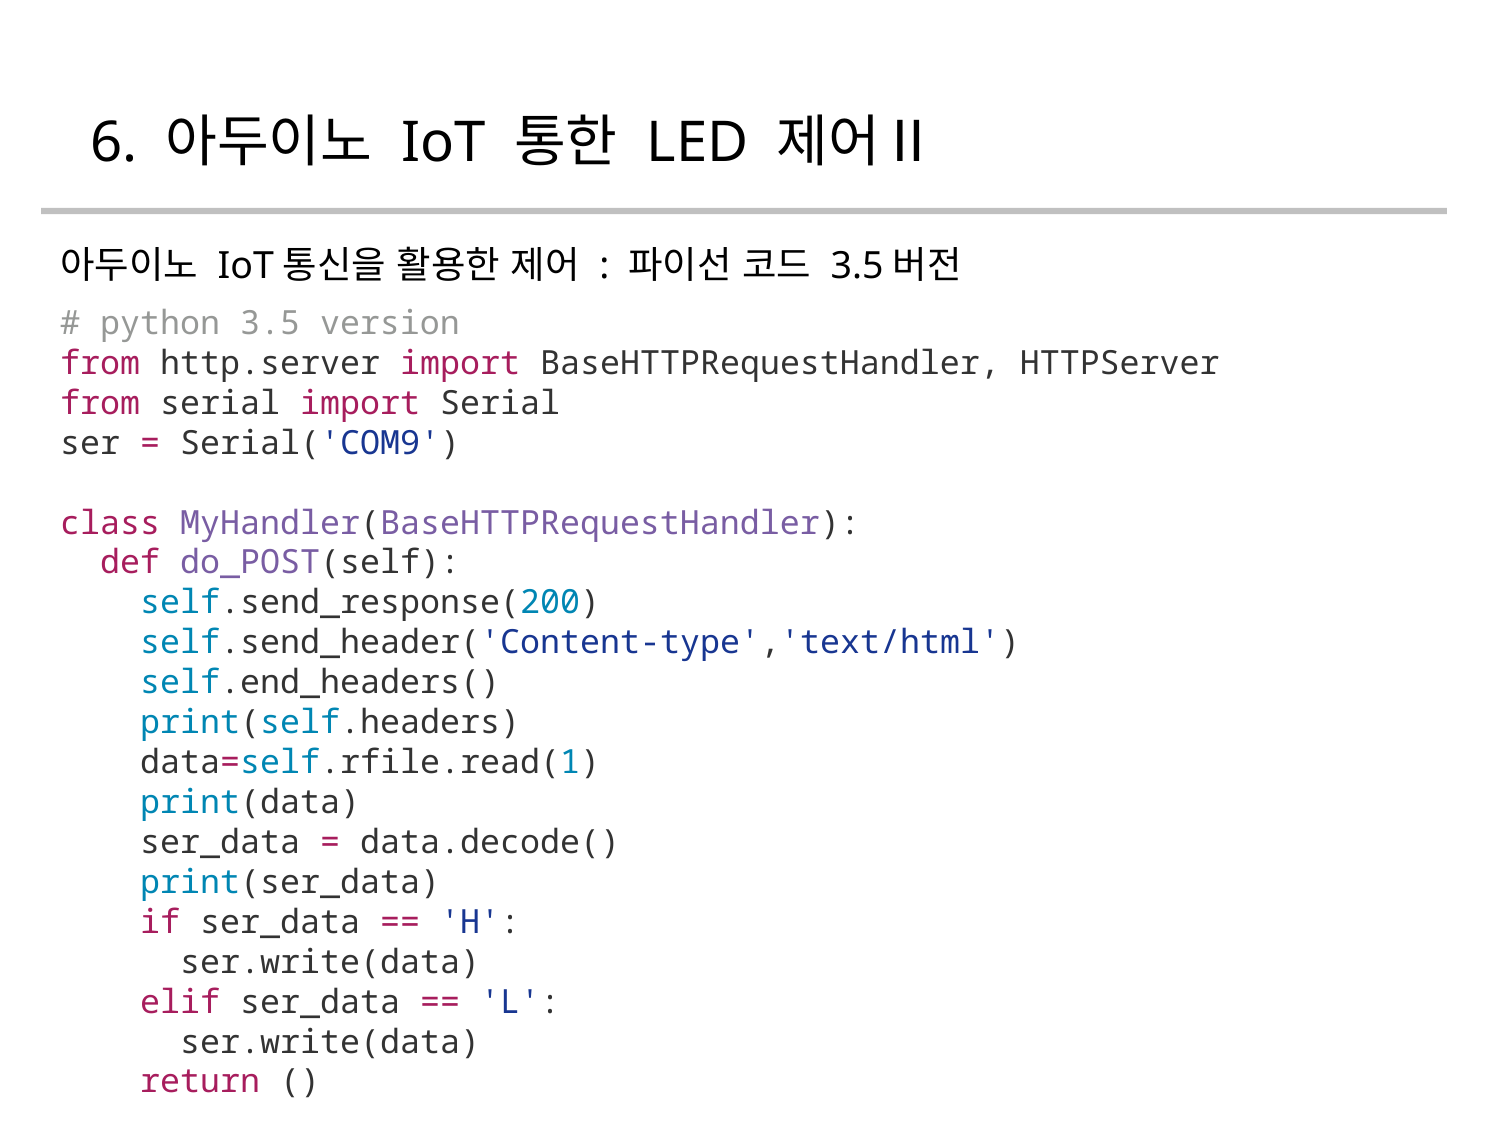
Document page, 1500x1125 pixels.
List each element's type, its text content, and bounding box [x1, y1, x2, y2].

title 6. 아두이노 IoT 통한 LED 제어Ⅱ [75, 45, 1425, 233]
text_box # python 3.5 version from http.server import BaseHTTPRequestHandler, HTTPServer from serial import Serial ser = Serial('COM9') class MyHandler(BaseHTTPRequestHandler): def do_POST(self): self.send_response(200) self.send_header('Content-type','text/html') self.end_headers() print(self.headers) data=self.rfile.read(1) print(data) ser_data = data.decode() print(ser_data) if ser_data == 'H': ser.write(data) elif ser_data == 'L': ser.write(data) return () [45, 293, 1447, 1107]
text_box 아두이노 IoT통신을 활용한 제어 : 파이선 코드 3.5버전 [45, 233, 1140, 293]
